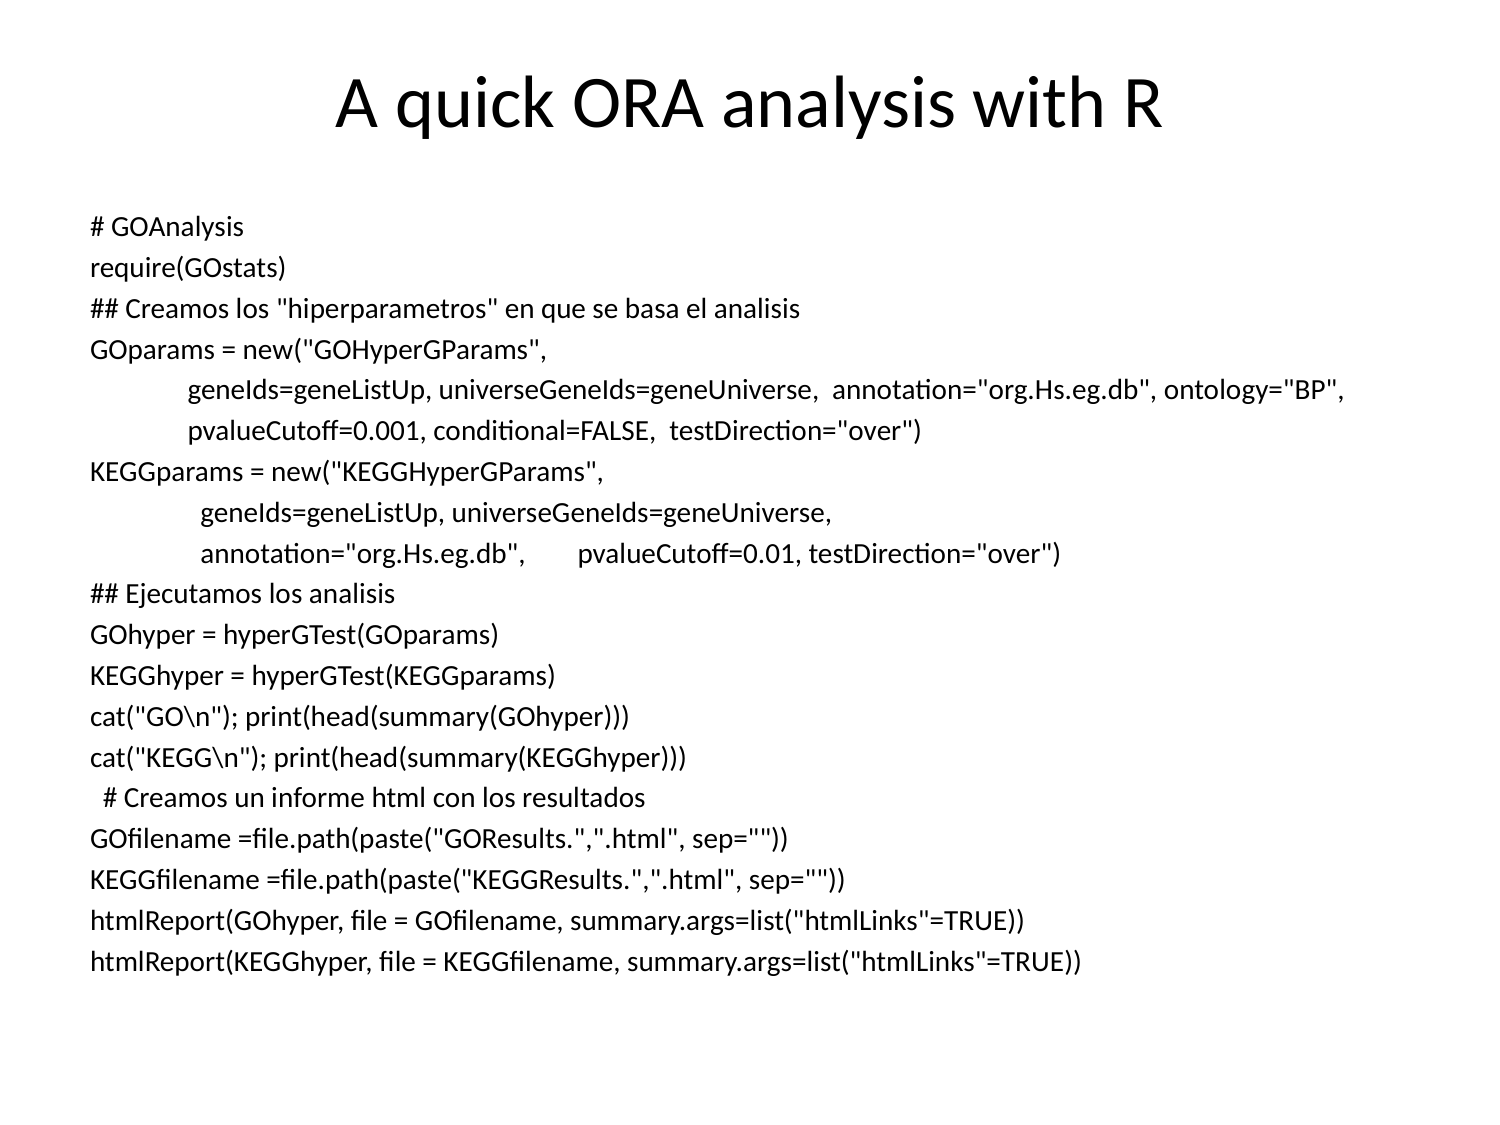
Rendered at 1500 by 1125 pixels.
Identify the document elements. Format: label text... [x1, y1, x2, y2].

title A quick ORA analysis with R [75, 45, 1425, 150]
list # GOAnalysis require(GOstats) ## Creamos los "hiperparametros" en que se basa el analisis GOparams = new("GOHyperGParams", geneIds=geneListUp, universeGeneIds=geneUniverse, annotation="org.Hs.eg.db", ontology="BP", pvalueCutoff=0.001, conditional=FALSE, testDirection="over") KEGGparams = new("KEGGHyperGParams", geneIds=geneListUp, universeGeneIds=geneUniverse, annotation="org.Hs.eg.db", pvalueCutoff=0.01, testDirection="over") ## Ejecutamos los analisis GOhyper = hyperGTest(GOparams) KEGGhyper = hyperGTest(KEGGparams) cat("GO\n"); print(head(summary(GOhyper))) cat("KEGG\n"); print(head(summary(KEGGhyper))) # Creamos un informe html con los resultados GOfilename =file.path(paste("GOResults.",".html", sep="")) KEGGfilename =file.path(paste("KEGGResults.",".html", sep="")) htmlReport(GOhyper, file = GOfilename, summary.args=list("htmlLinks"=TRUE)) htmlReport(KEGGhyper, file = KEGGfilename, summary.args=list("htmlLinks"=TRUE)) [75, 200, 1425, 1005]
